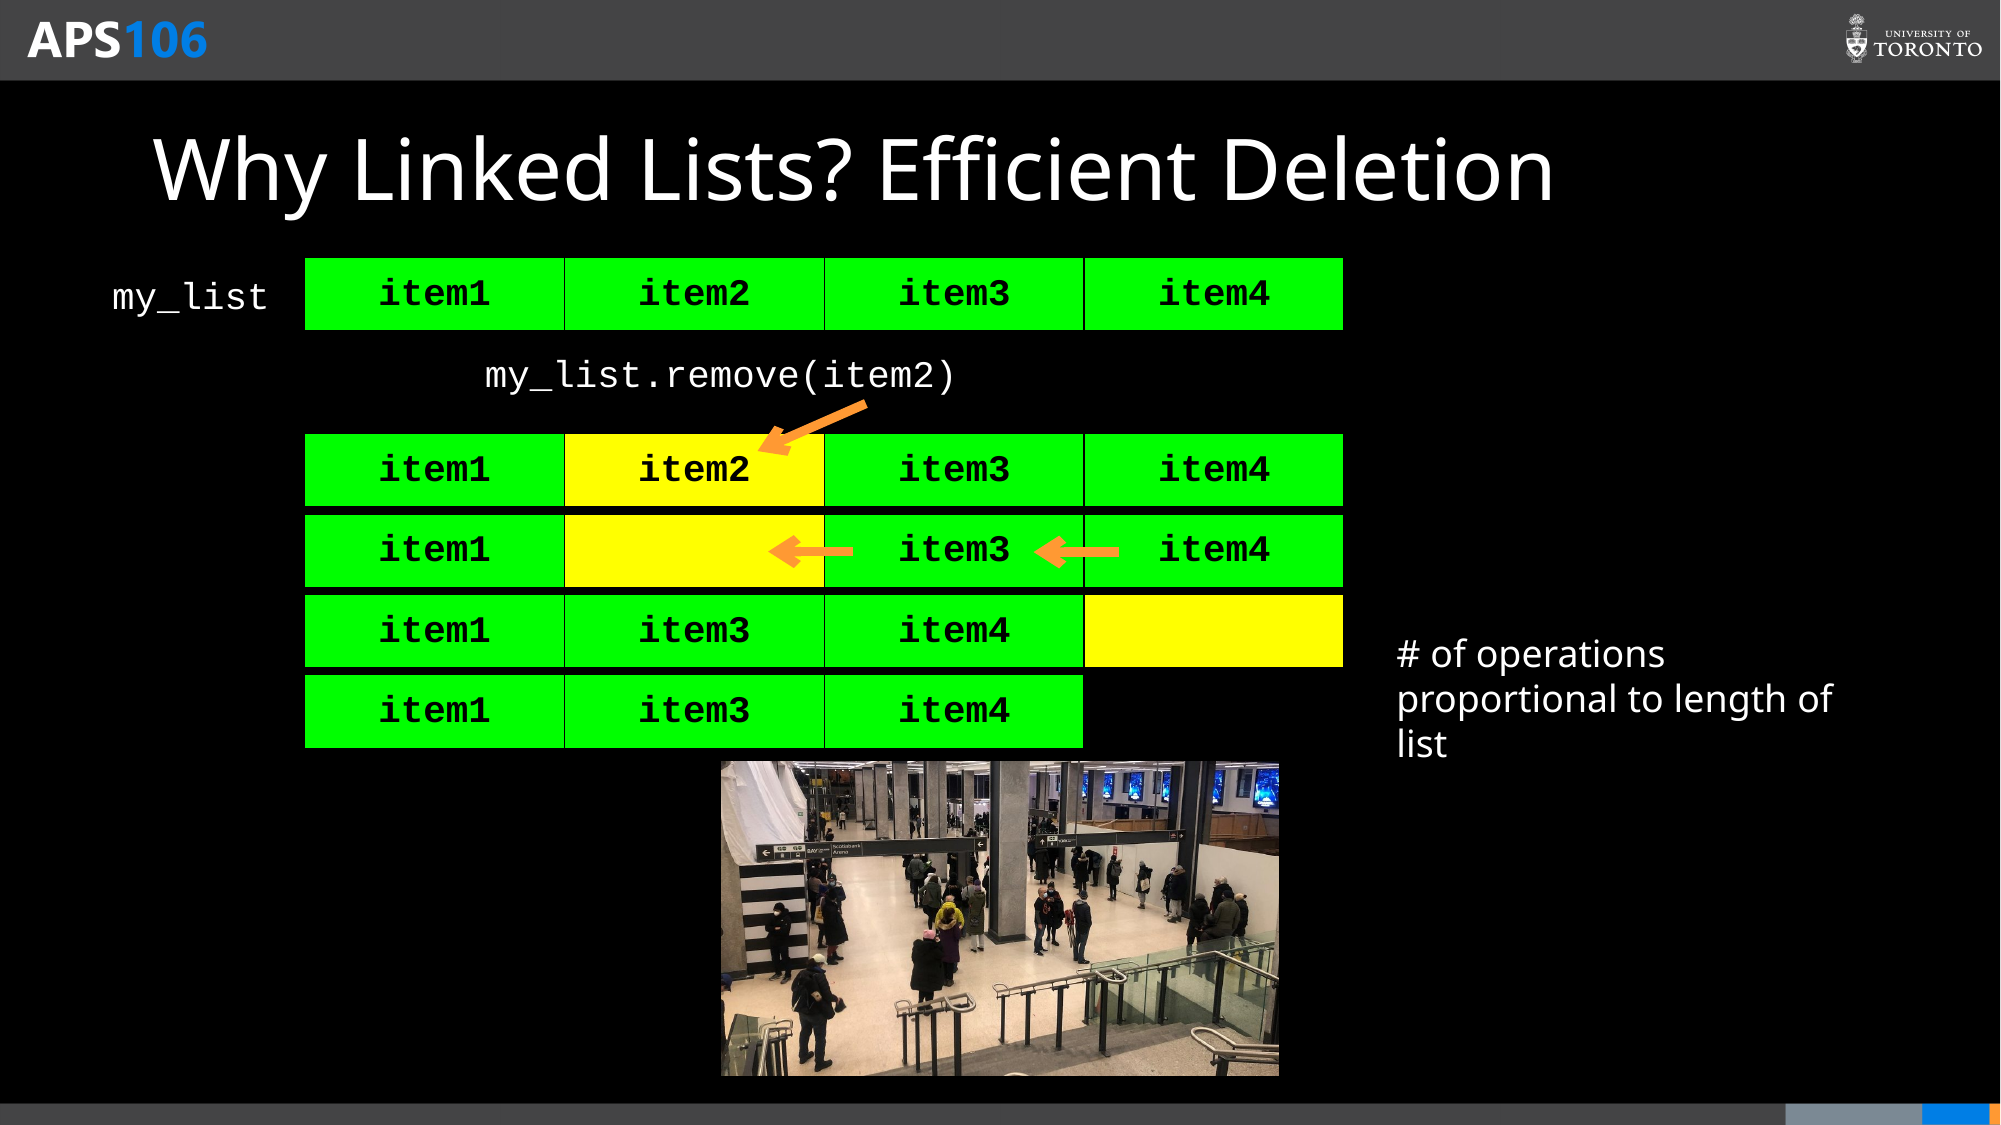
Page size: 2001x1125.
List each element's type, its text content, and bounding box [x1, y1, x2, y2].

table_header item4 [825, 675, 1083, 748]
table_header [1085, 595, 1343, 667]
table_header item1 [305, 515, 564, 587]
table_header item4 [1085, 515, 1343, 587]
text_box my_list.remove(item2) [470, 342, 973, 403]
table_header [565, 515, 824, 587]
table_header item1 [305, 595, 564, 667]
table_header item3 [825, 258, 1083, 330]
text_box # of operations proportional to length of list [1381, 622, 1898, 773]
table_header item3 [565, 595, 824, 667]
table_header item2 [565, 434, 824, 506]
table_header item1 [305, 258, 564, 330]
text_box my_list [97, 264, 285, 324]
table_header item2 [565, 258, 824, 330]
table_header item3 [825, 434, 1083, 506]
table_header item1 [305, 675, 564, 748]
table_header item4 [1085, 434, 1343, 506]
table_header item4 [1085, 258, 1343, 330]
picture [0, 0, 2001, 1125]
title Why Linked Lists? Efficient Deletion [137, 119, 1863, 227]
table_header item3 [825, 515, 1083, 587]
table_header item4 [825, 595, 1083, 667]
table_header item1 [305, 434, 564, 506]
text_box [757, 403, 866, 452]
table_header item3 [565, 675, 824, 748]
